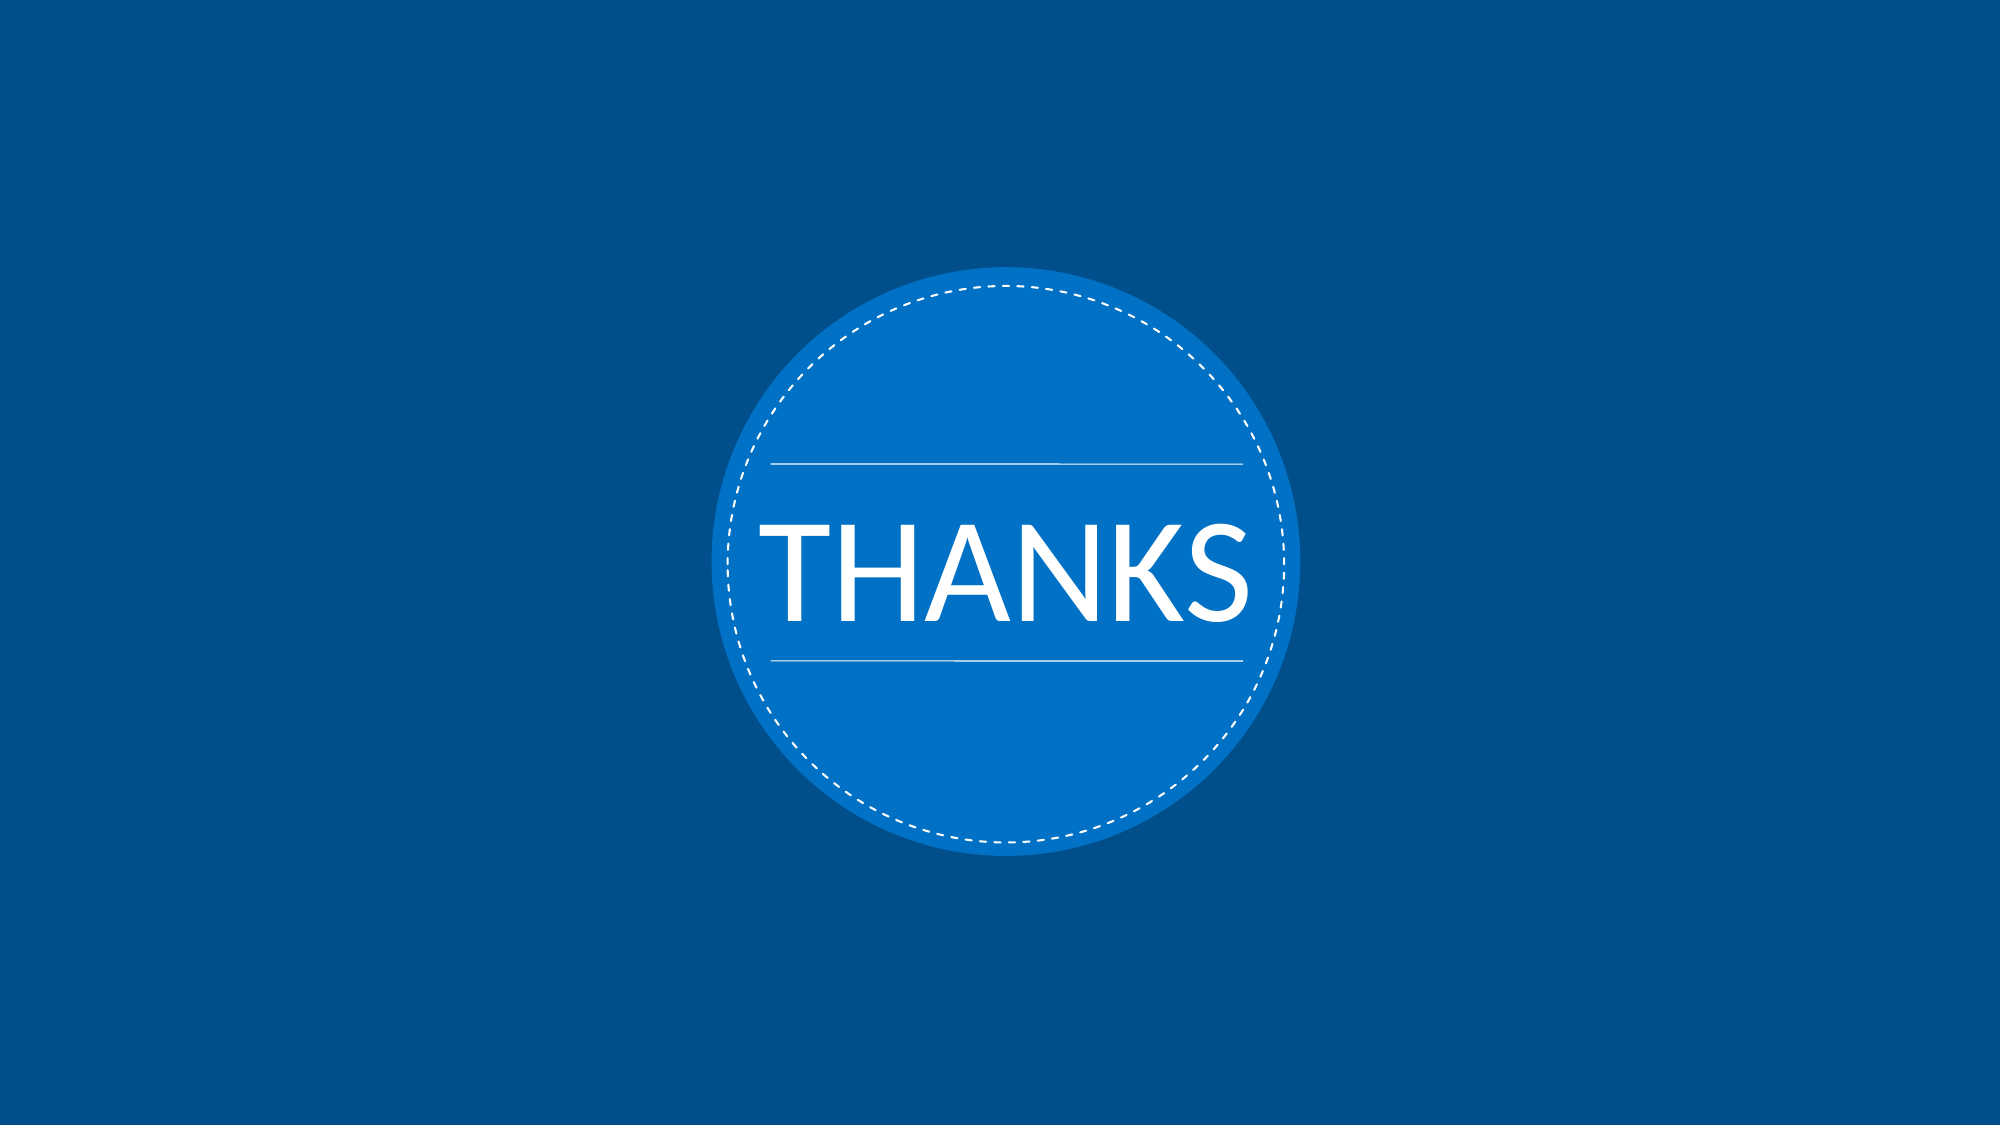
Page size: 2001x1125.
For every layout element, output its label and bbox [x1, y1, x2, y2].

text_box [727, 285, 1285, 843]
text_box [711, 267, 1301, 856]
